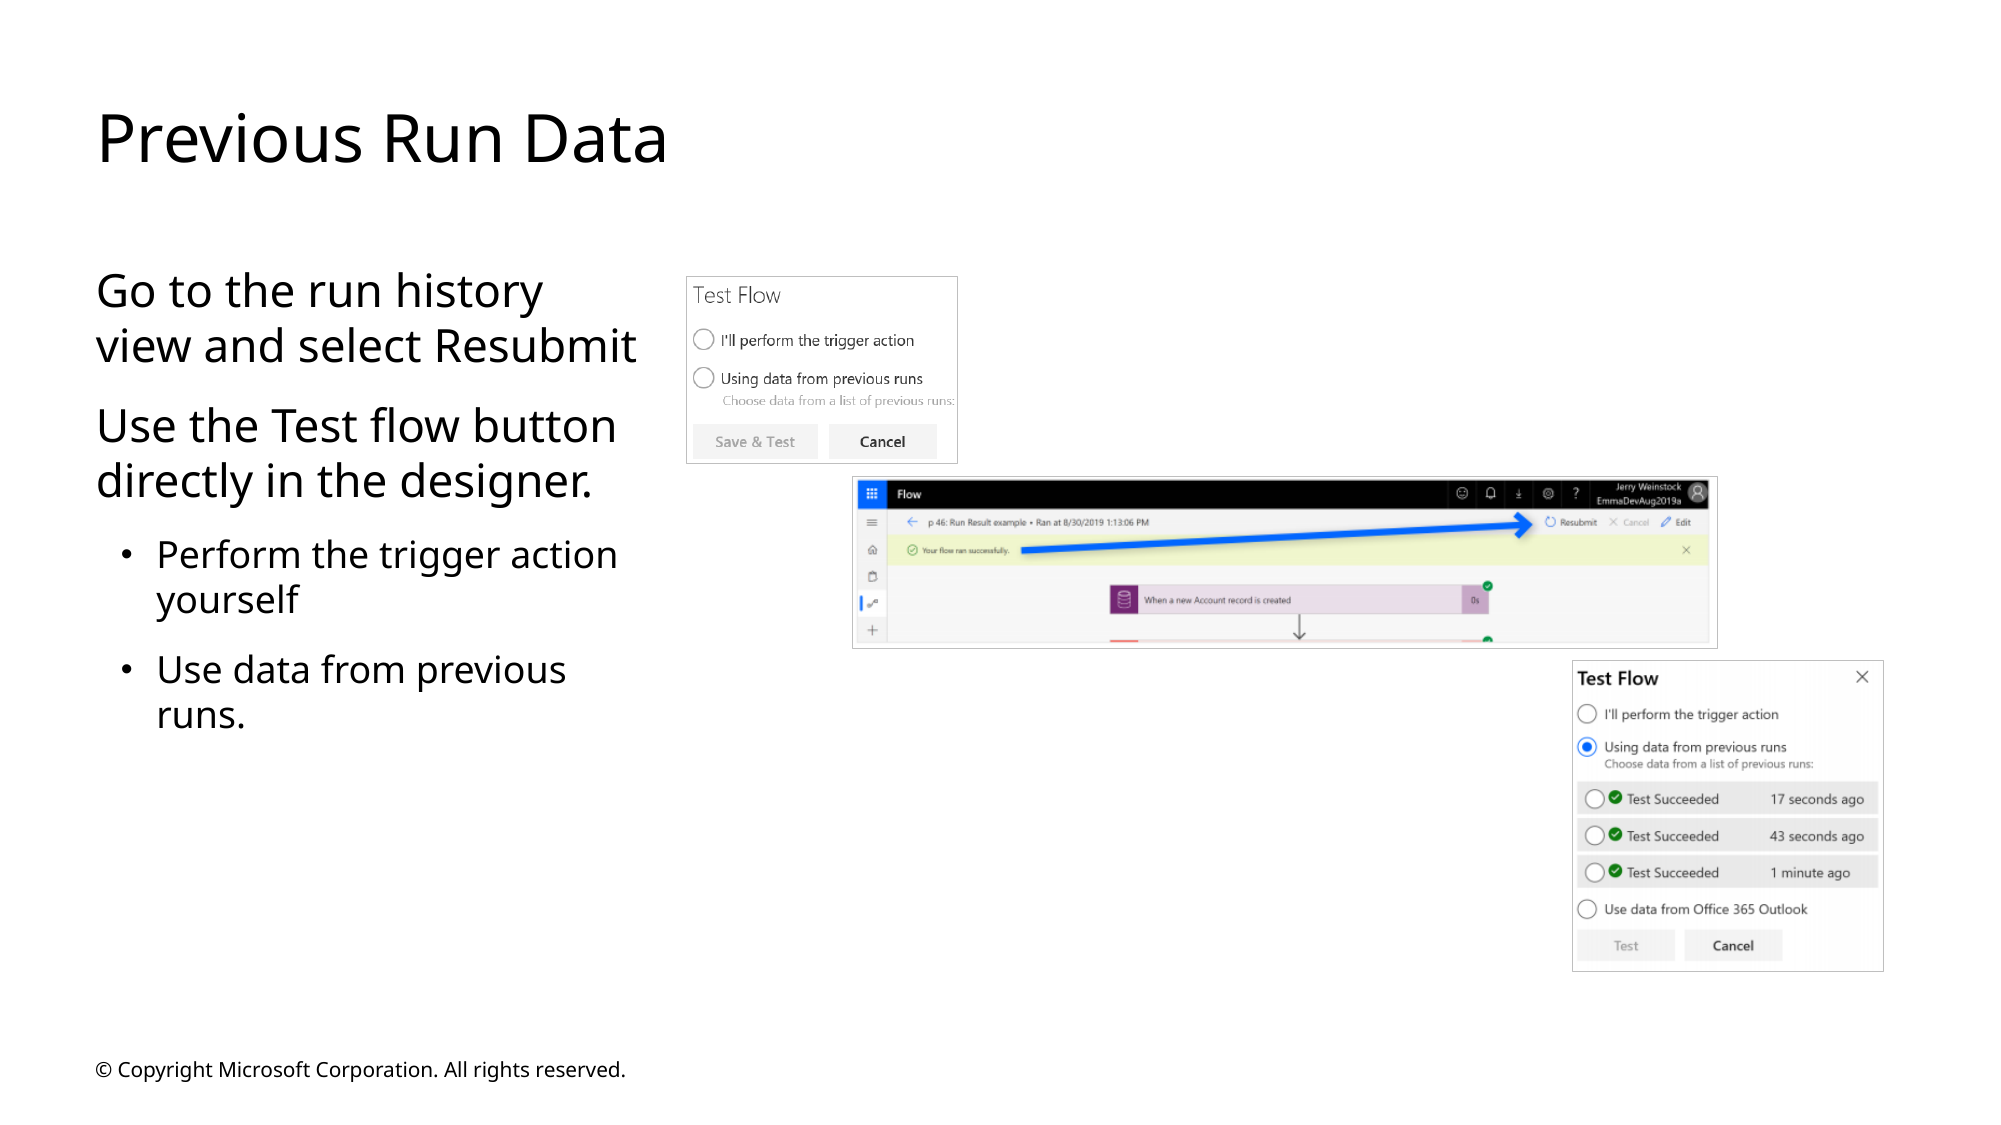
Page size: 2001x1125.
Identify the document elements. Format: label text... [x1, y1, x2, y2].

list Go to the run history view and select Resubmit Use the Test flow button directly in the designer. Perform the trigger action yourself Use data from previous runs. [95, 261, 641, 742]
picture [666, 259, 1904, 987]
title Previous Run Data [96, 96, 1909, 177]
